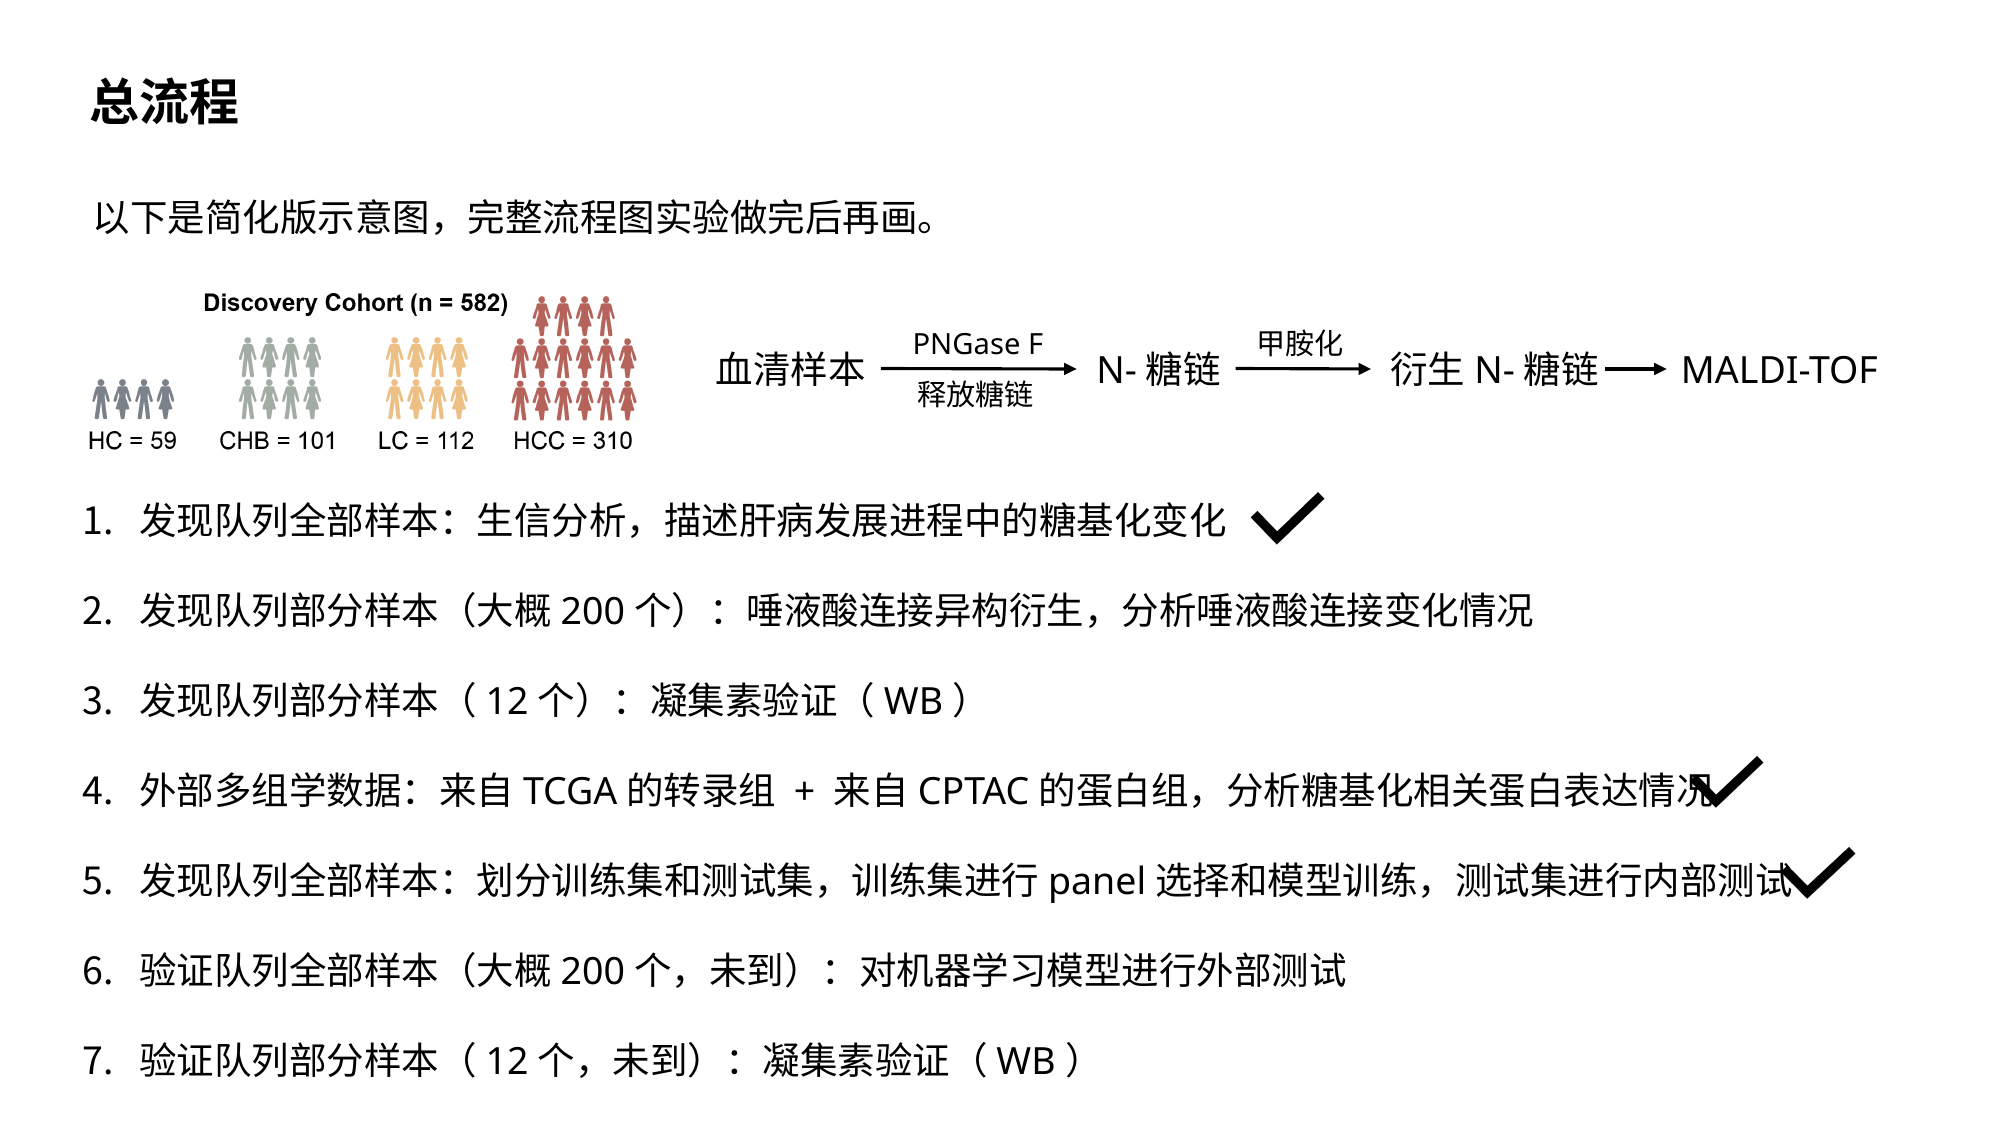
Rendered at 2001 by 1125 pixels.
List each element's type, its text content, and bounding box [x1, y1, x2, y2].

text_box 以下是简化版示意图，完整流程图实验做完后再画。 [77, 186, 971, 246]
picture [1248, 479, 1327, 557]
picture [1687, 742, 1766, 821]
text_box 总流程 [74, 62, 255, 138]
text_box 发现队列全部样本：生信分析，描述肝病发展进程中的糖基化变化 发现队列部分样本（大概200个）：唾液酸连接异构衍生，分析唾液酸连接变化情况 发现队列部分样本（12个）：凝集素验证（WB） 外部多组学数据：来自TCGA的转录组 + 来自CPTAC的蛋白组，分析糖基化相关蛋白表达情况 发现队列全部样本：划分训练集和测试集，训练集进行panel选择和模型训练，测试集进行内部测试 验证队列全部样本（大概200个，未到）：对机器学习模型进行外部测试 验证队列部分样本（12个，未到）：凝集素验证（WB） [68, 489, 1808, 1090]
picture [1779, 833, 1857, 912]
picture [72, 278, 646, 460]
text_box MALDI-TOF [1668, 338, 1893, 399]
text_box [696, 317, 1668, 420]
